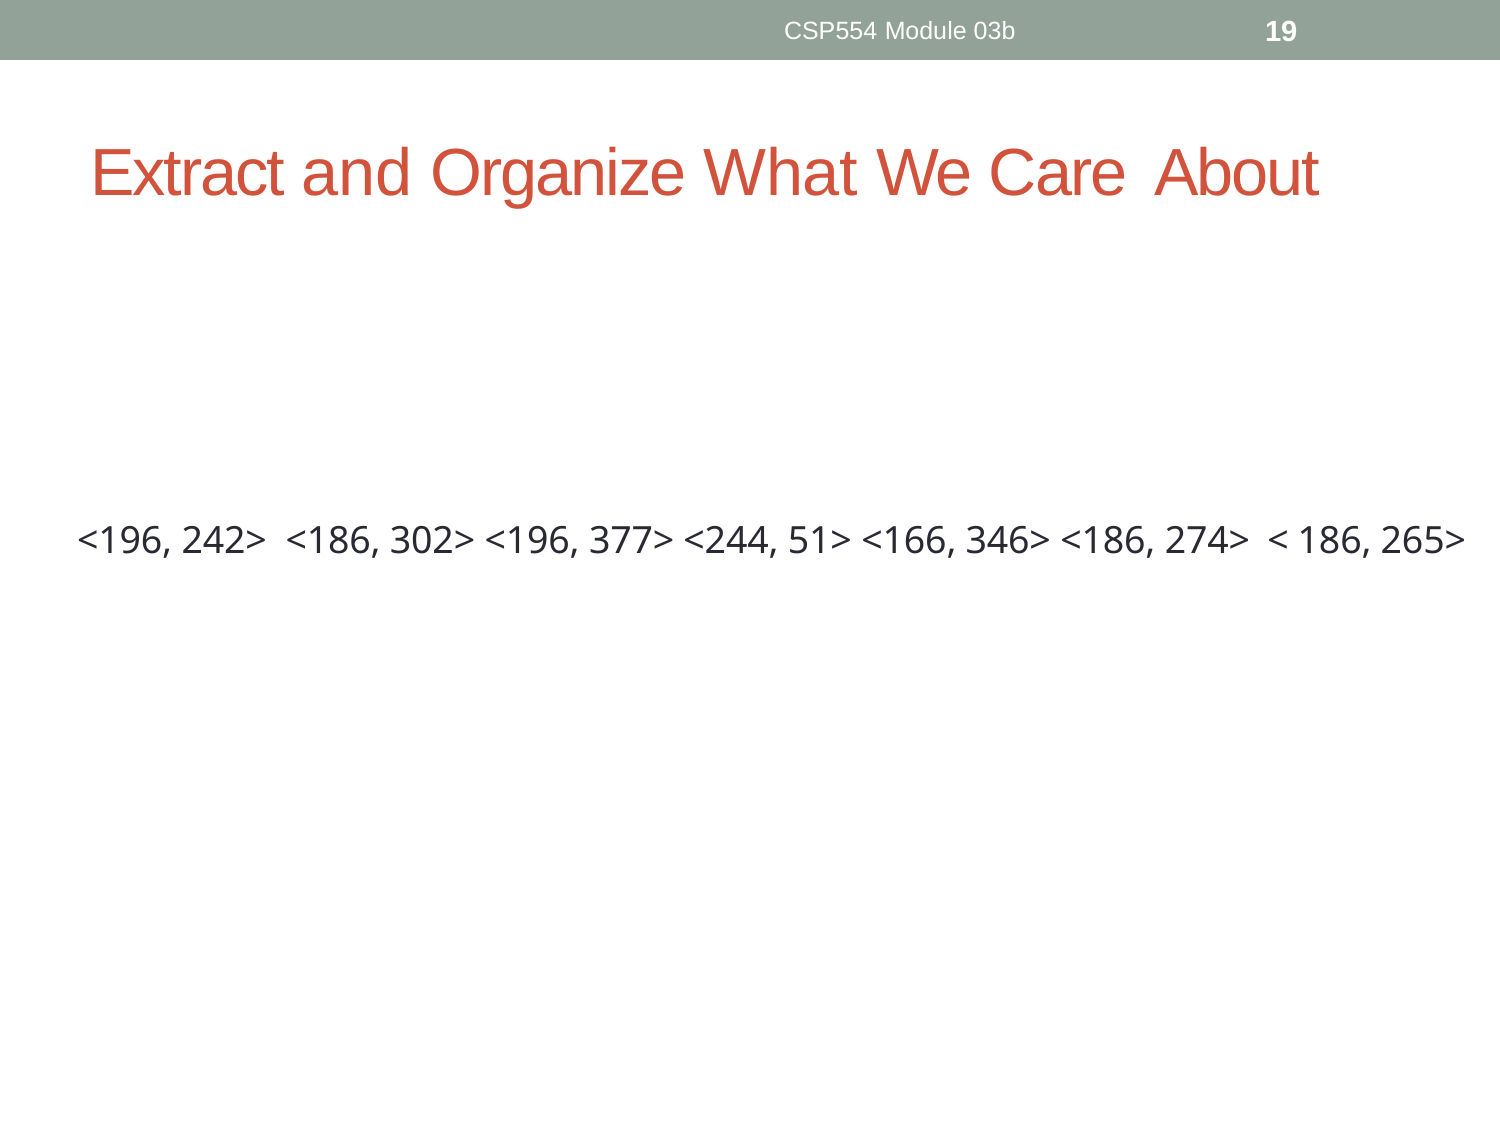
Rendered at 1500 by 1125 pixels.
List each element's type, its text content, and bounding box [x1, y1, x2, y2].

title Extract and Organize What We Care About [75, 87, 1425, 250]
text_box <196, 242> <186, 302> <196, 377> <244, 51> <166, 346> <186, 274> <186, 265> [75, 464, 1500, 562]
footer CSP554 Module 03b [562, 3, 1238, 57]
slide_number 19 [1250, 3, 1425, 57]
